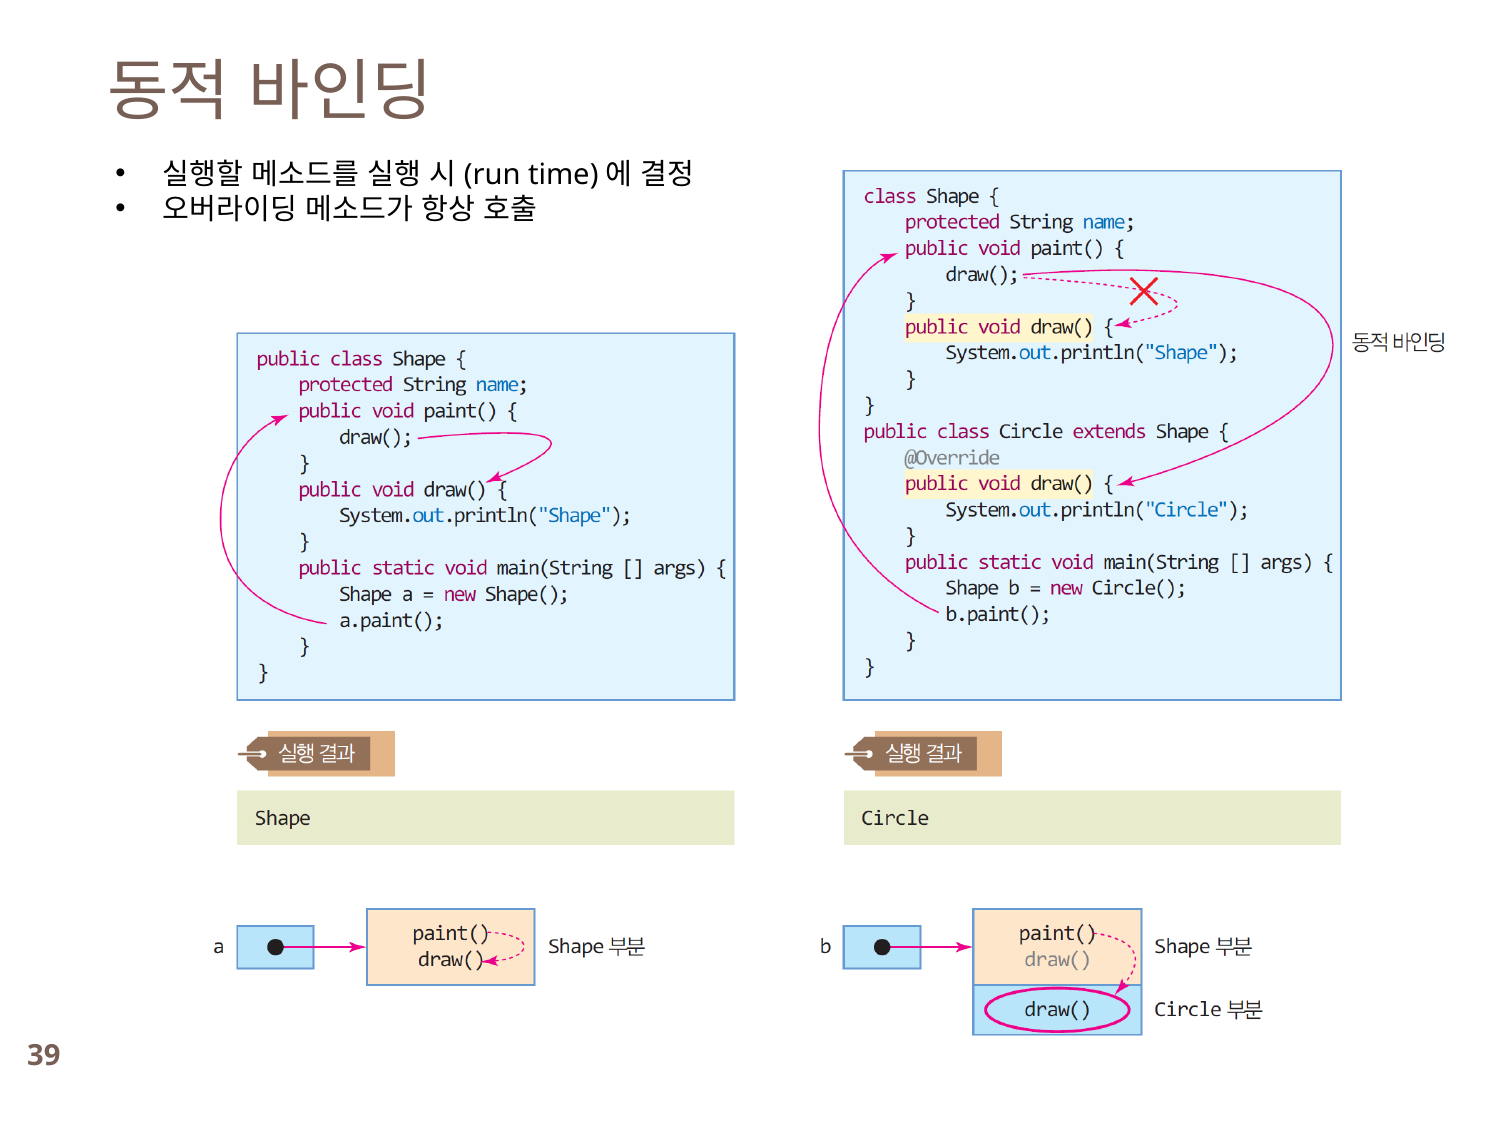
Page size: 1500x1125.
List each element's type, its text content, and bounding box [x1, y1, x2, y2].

slide_number 39 [0, 1025, 88, 1088]
title 동적 바인딩 [92, 32, 1430, 145]
picture [206, 160, 1463, 1047]
text_box 실행할 메소드를 실행 시(run time)에 결정 오버라이딩 메소드가 항상 호출 [100, 147, 710, 233]
